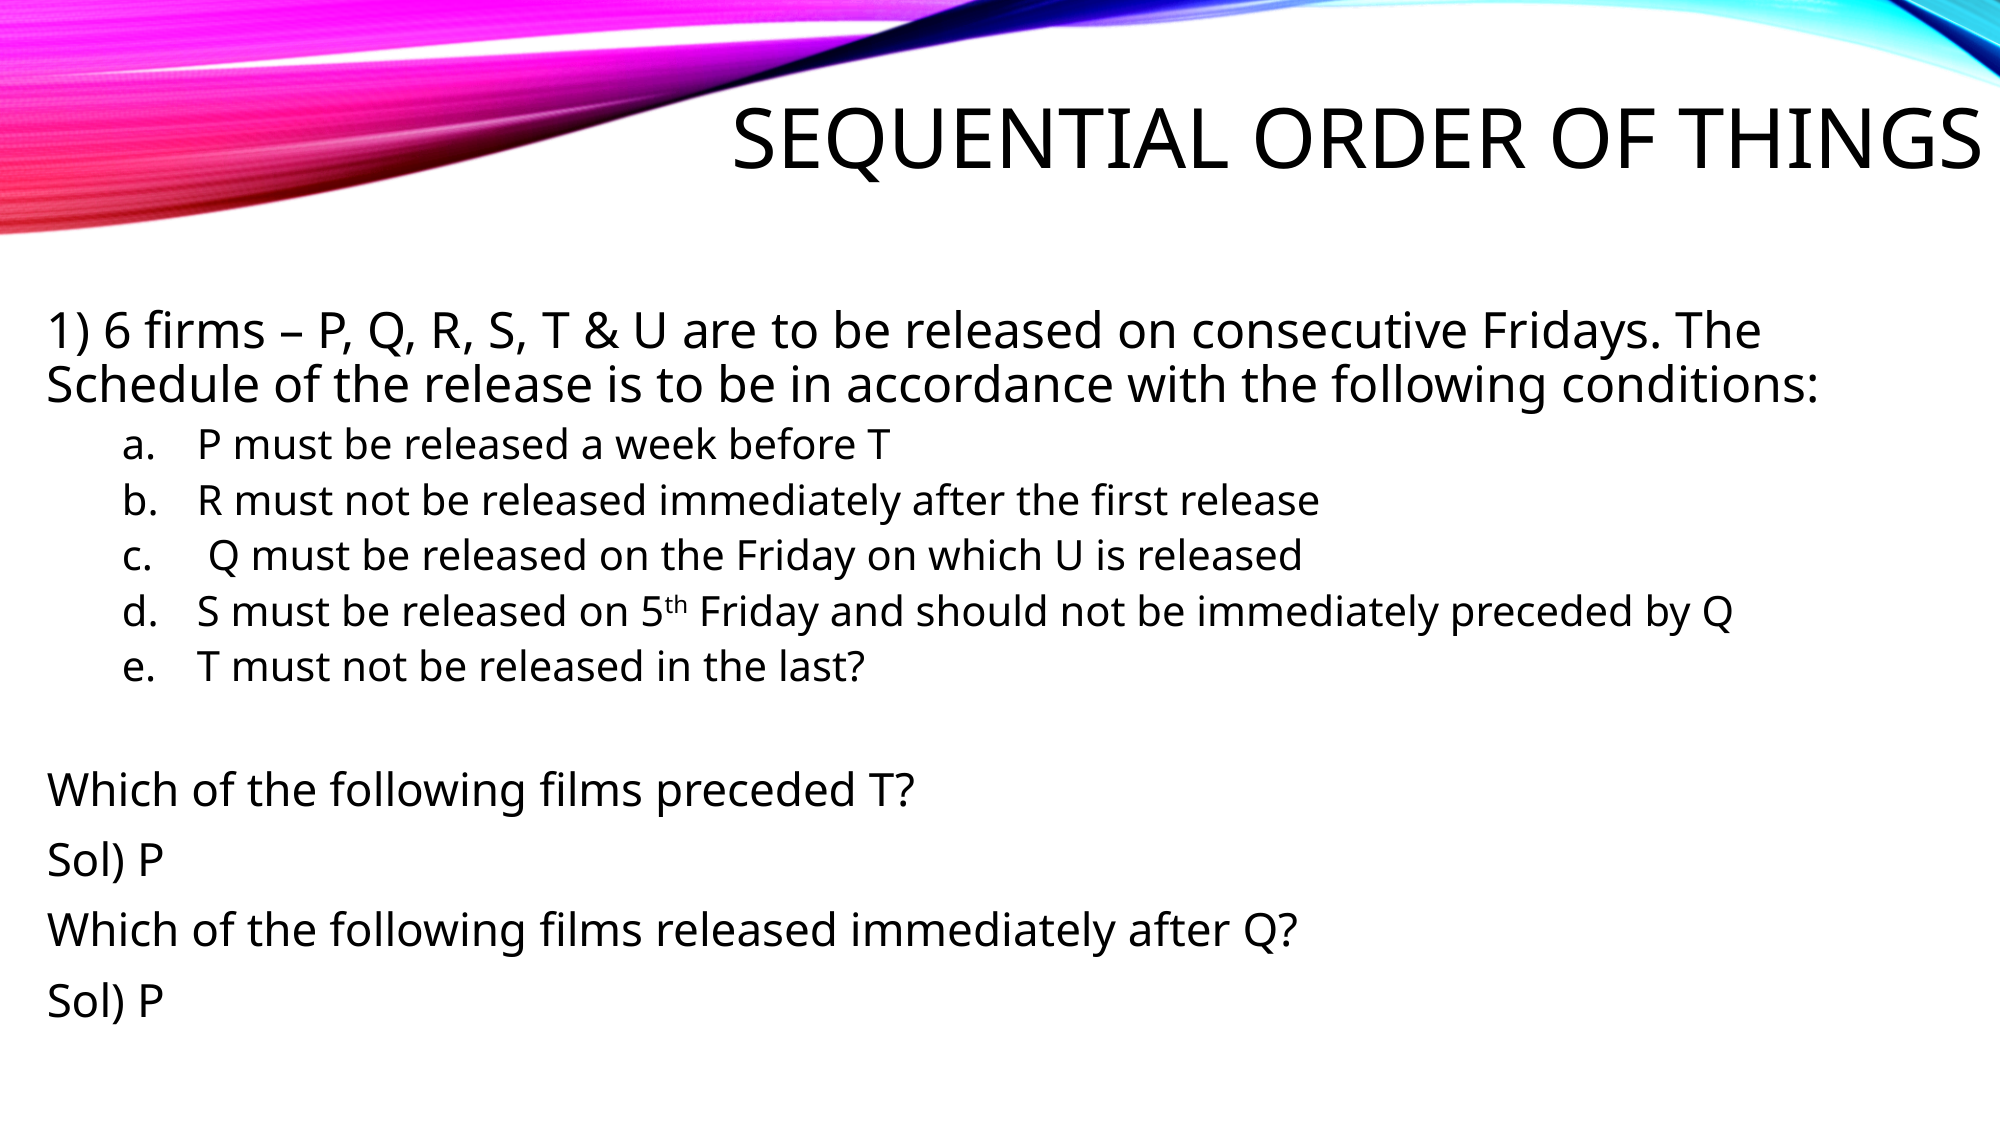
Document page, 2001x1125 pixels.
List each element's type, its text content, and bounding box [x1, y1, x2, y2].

list 1) 6 firms – P, Q, R, S, T & U are to be released on consecutive Fridays. The Schedule of the release is to be in accordance with the following conditions: P must be released a week before T R must not be released immediately after the first release Q must be released on the Friday on which U is released S must be released on 5th Friday and should not be immediately preceded by Q T must not be released in the last? Which of the following films preceded T? Sol) P Which of the following films released immediately after Q? Sol) P [31, 298, 1975, 1082]
picture [1910, 0, 2000, 45]
title Sequential Order of Things [587, 85, 2000, 299]
picture [1890, 0, 2000, 75]
picture [0, 0, 2000, 237]
